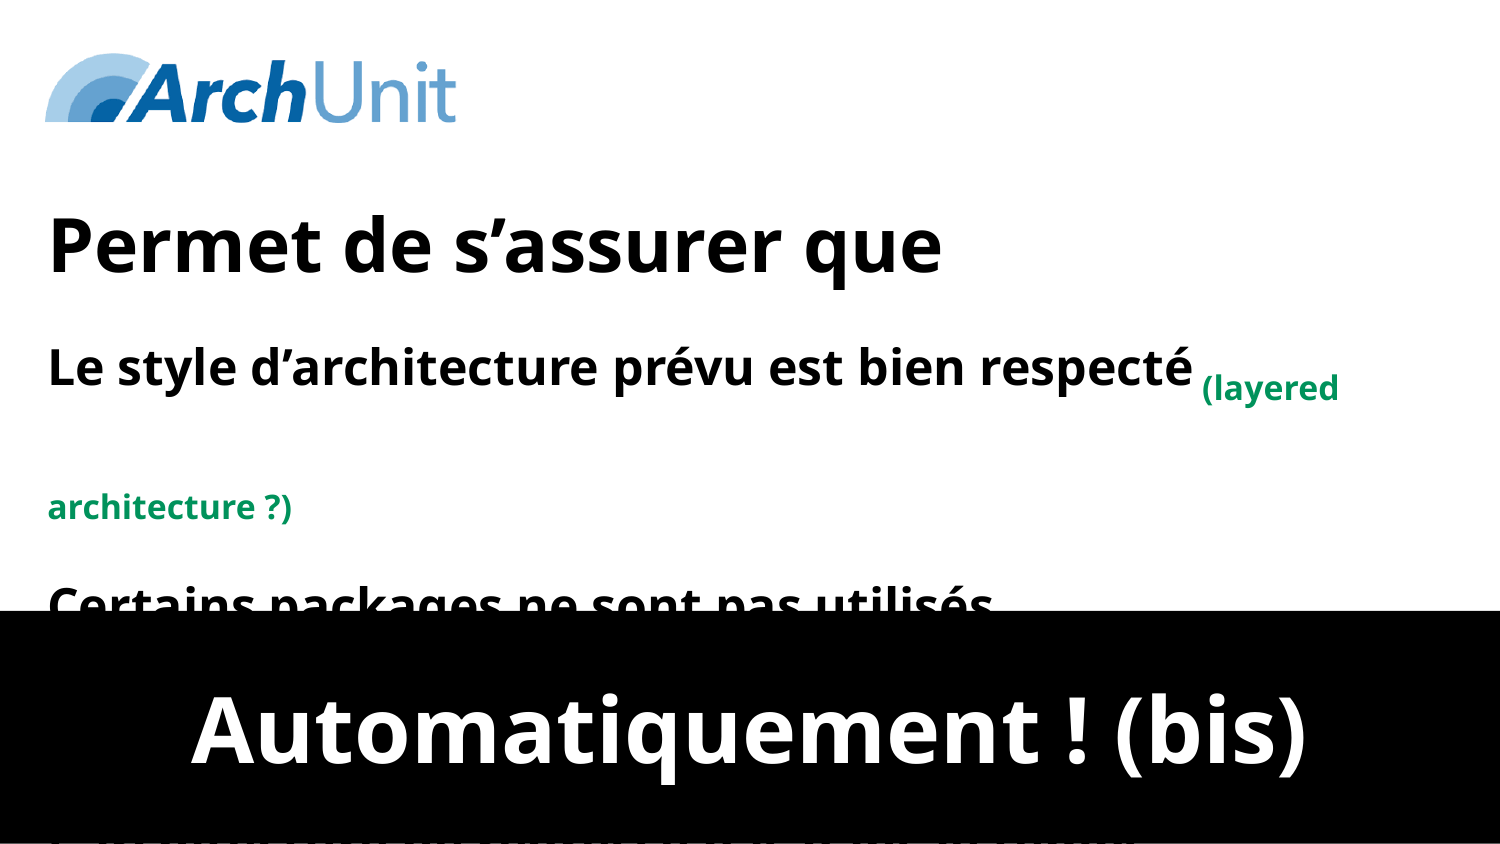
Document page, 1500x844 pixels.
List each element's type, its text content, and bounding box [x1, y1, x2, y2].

text_box Permet de s’assurer que Le style d’architecture prévu est bien respecté (layered architecture ?) Certains packages ne sont pas utilisés (les packages internes du JDK ?) L’architecture ne régresse pas dans le temps (turn-over ?) [47, 197, 1459, 610]
picture [44, 50, 458, 123]
text_box Automatiquement ! (bis) [0, 610, 1500, 844]
